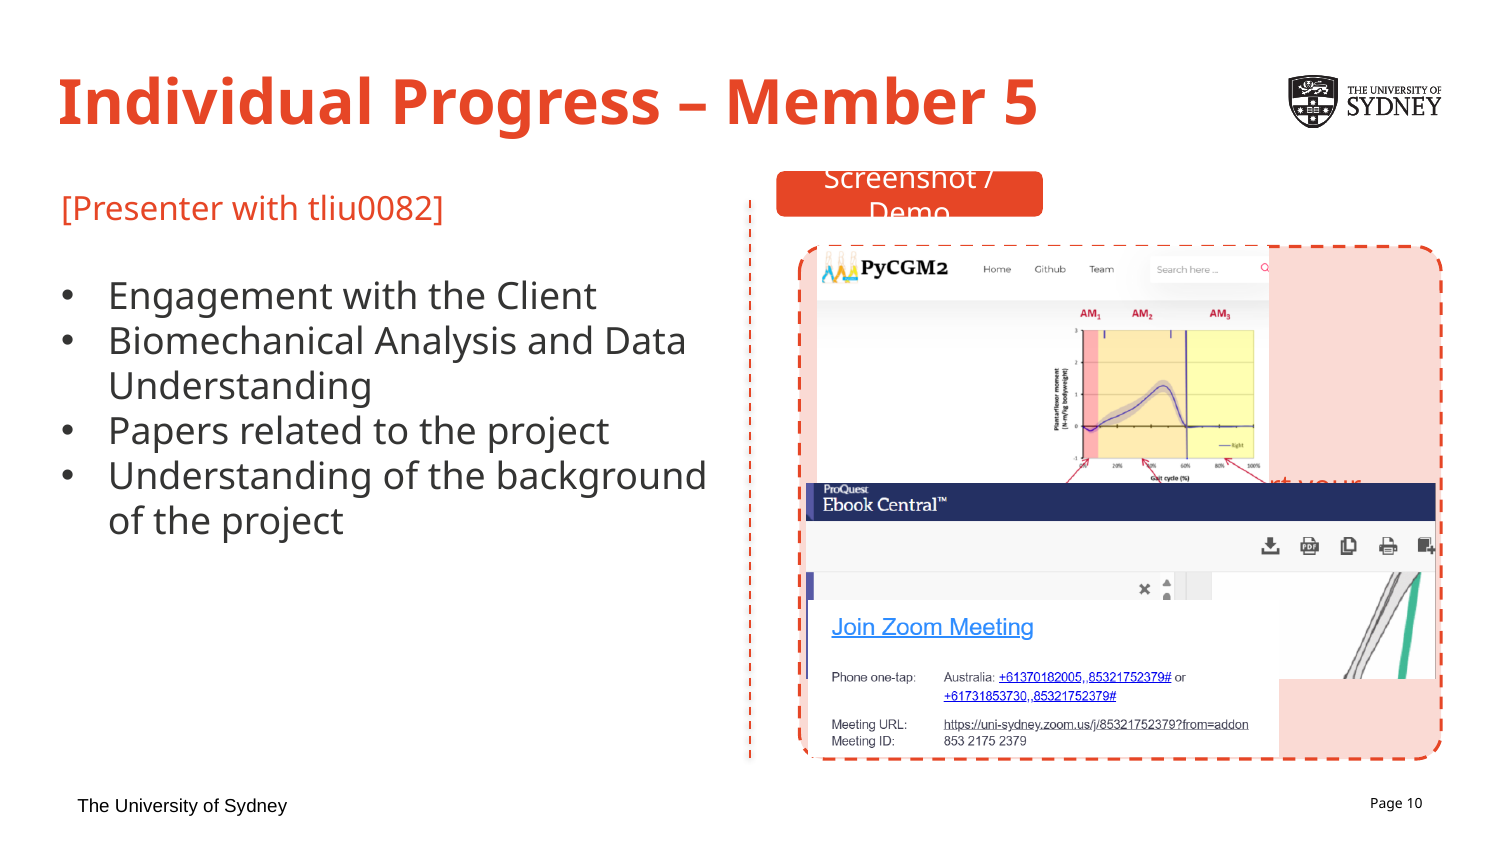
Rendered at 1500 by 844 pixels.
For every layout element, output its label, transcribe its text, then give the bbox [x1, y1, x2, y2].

text_box Screenshot / Demo [776, 171, 1043, 217]
text_box Screenshot / Demo to support your progress [1271, 246, 1442, 760]
title Individual Progress – Member 5 [58, 61, 1442, 142]
text_box Screenshot / Demo to support your progress [799, 249, 813, 745]
picture [1288, 74, 1442, 129]
text_box Engagement with the Client Biomechanical Analysis and Data Understanding Papers related to the project Understanding of the background of the project [46, 264, 744, 550]
picture [806, 245, 1436, 757]
text_box [Presenter with tliu0082] [45, 159, 575, 235]
